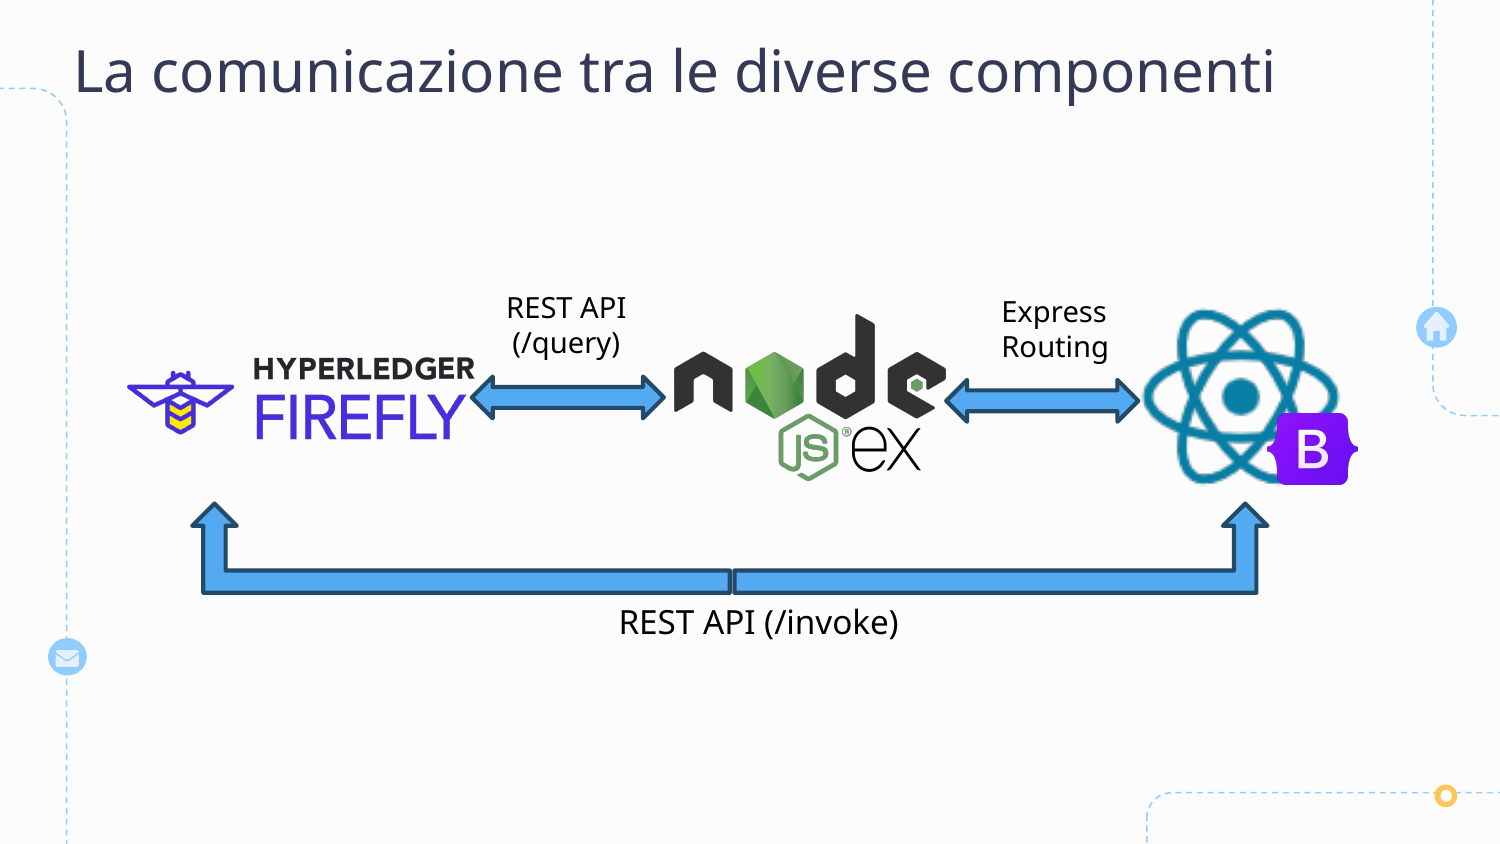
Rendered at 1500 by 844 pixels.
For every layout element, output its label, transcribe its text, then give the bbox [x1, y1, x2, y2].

picture [119, 350, 482, 446]
text_box [486, 374, 666, 421]
picture [1138, 304, 1359, 491]
text_box [732, 501, 1270, 595]
text_box [950, 377, 1132, 424]
title La comunicazione tra le diverse componenti [58, 19, 1441, 114]
text_box REST API (/invoke) [603, 593, 922, 649]
text_box [190, 501, 732, 595]
picture [674, 314, 946, 485]
text_box REST API (/query) [480, 282, 653, 368]
text_box Express Routing [986, 286, 1125, 372]
